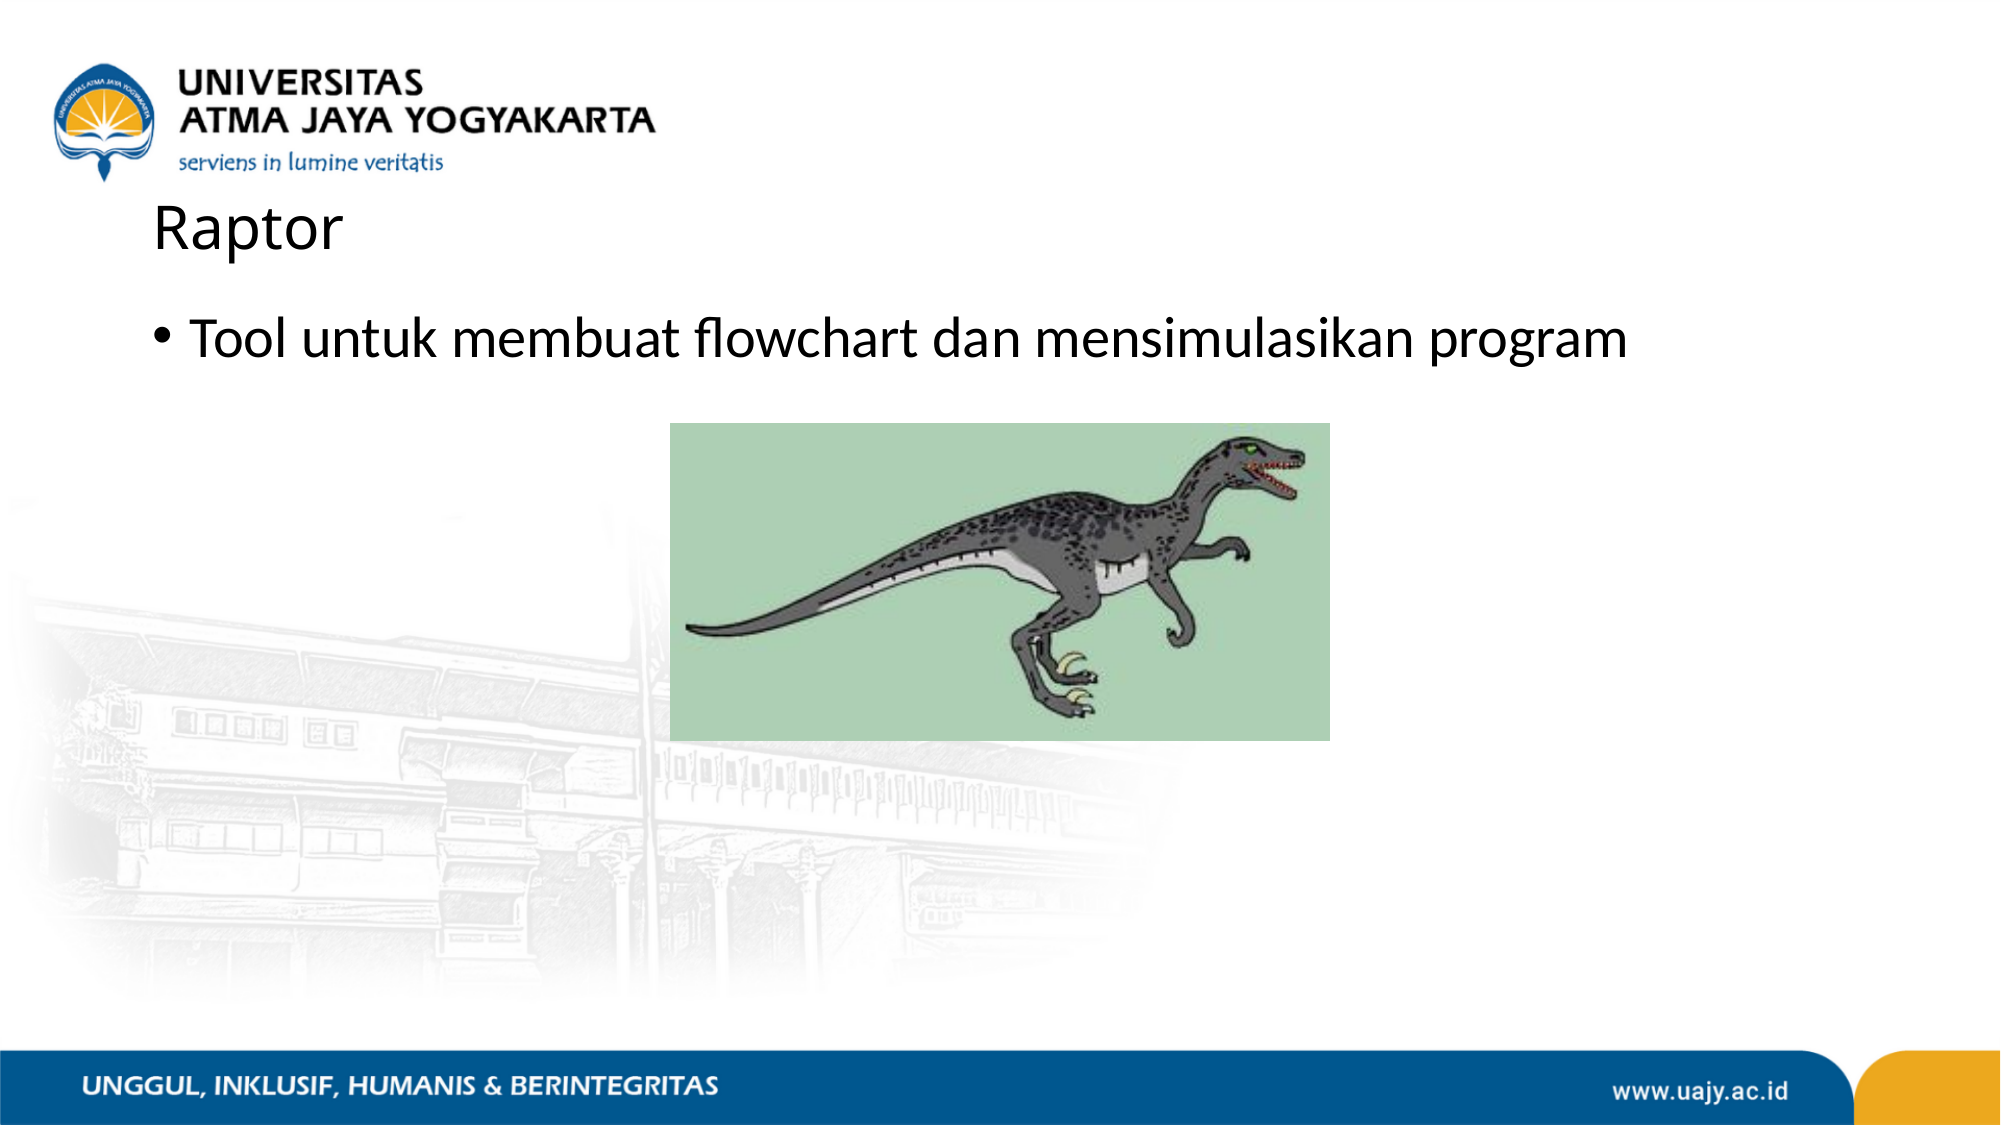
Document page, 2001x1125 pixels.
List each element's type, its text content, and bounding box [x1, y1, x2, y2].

title Raptor [137, 189, 1863, 271]
picture [0, 0, 2001, 1125]
list Tool untuk membuat flowchart dan mensimulasikan program [137, 299, 1863, 1014]
